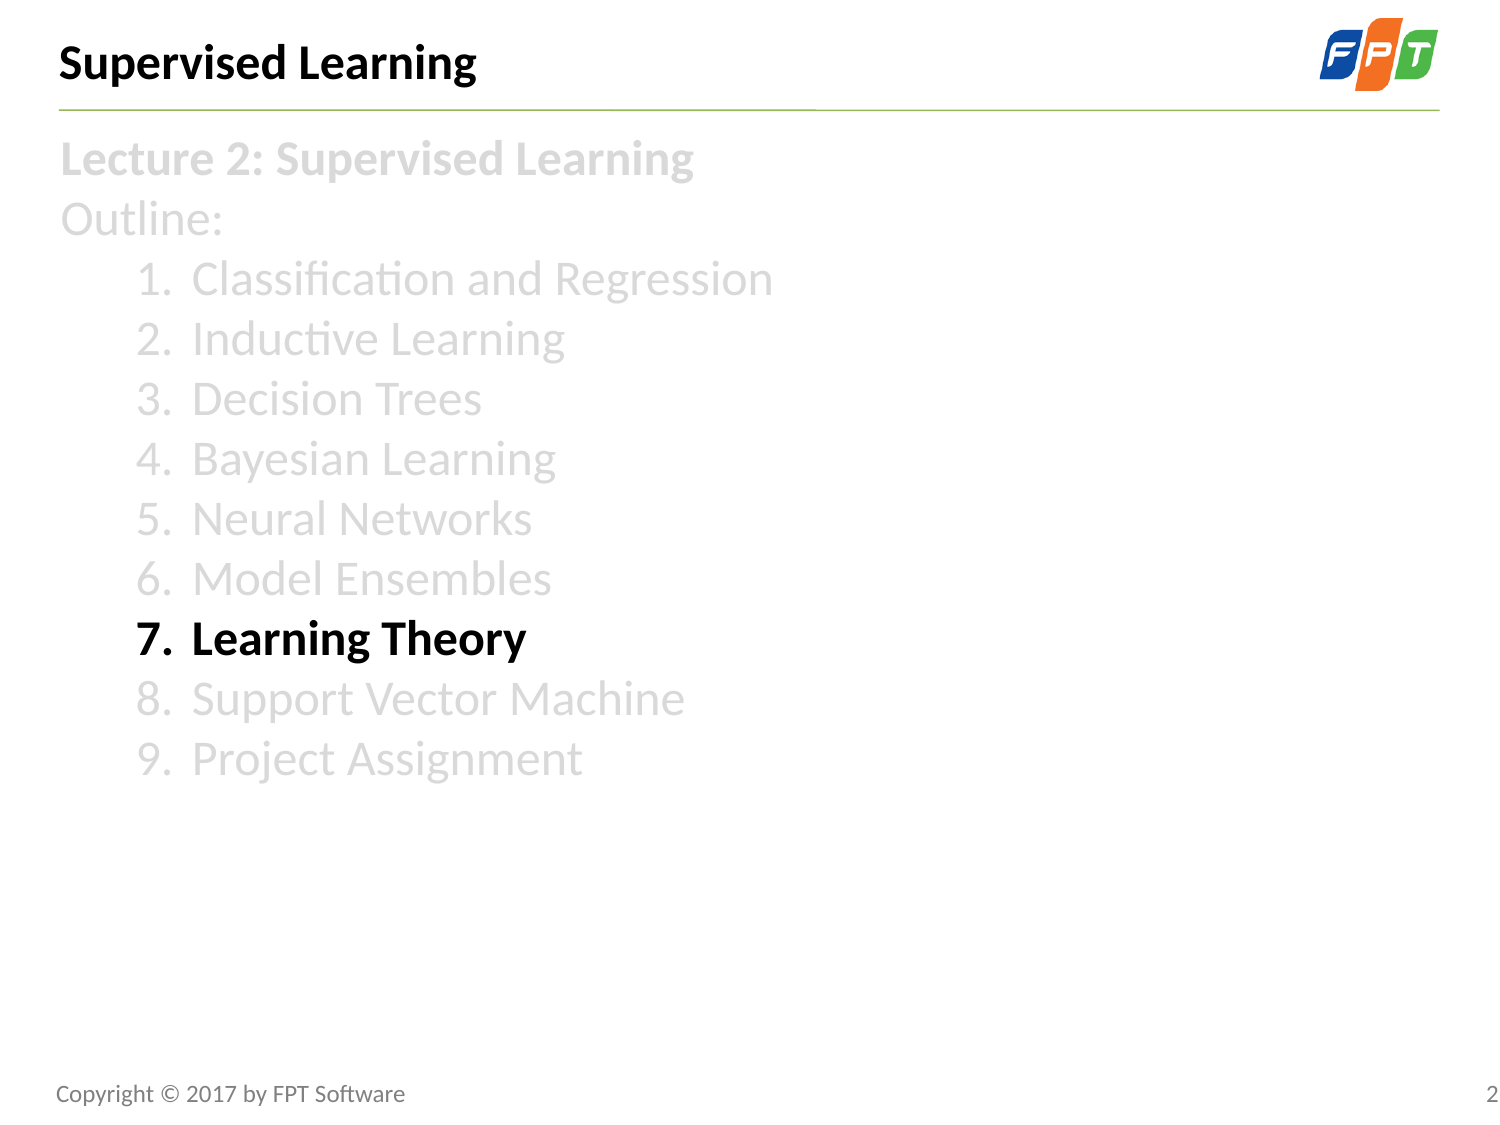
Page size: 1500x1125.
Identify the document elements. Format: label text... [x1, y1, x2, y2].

text_box Lecture 2: Supervised Learning Outline: Classification and Regression Inductive Learning Decision Trees Bayesian Learning Neural Networks Model Ensembles Learning Theory Support Vector Machine Project Assignment [60, 125, 1441, 1047]
text_box Supervised Learning [58, 24, 1305, 95]
picture [1317, 16, 1439, 93]
